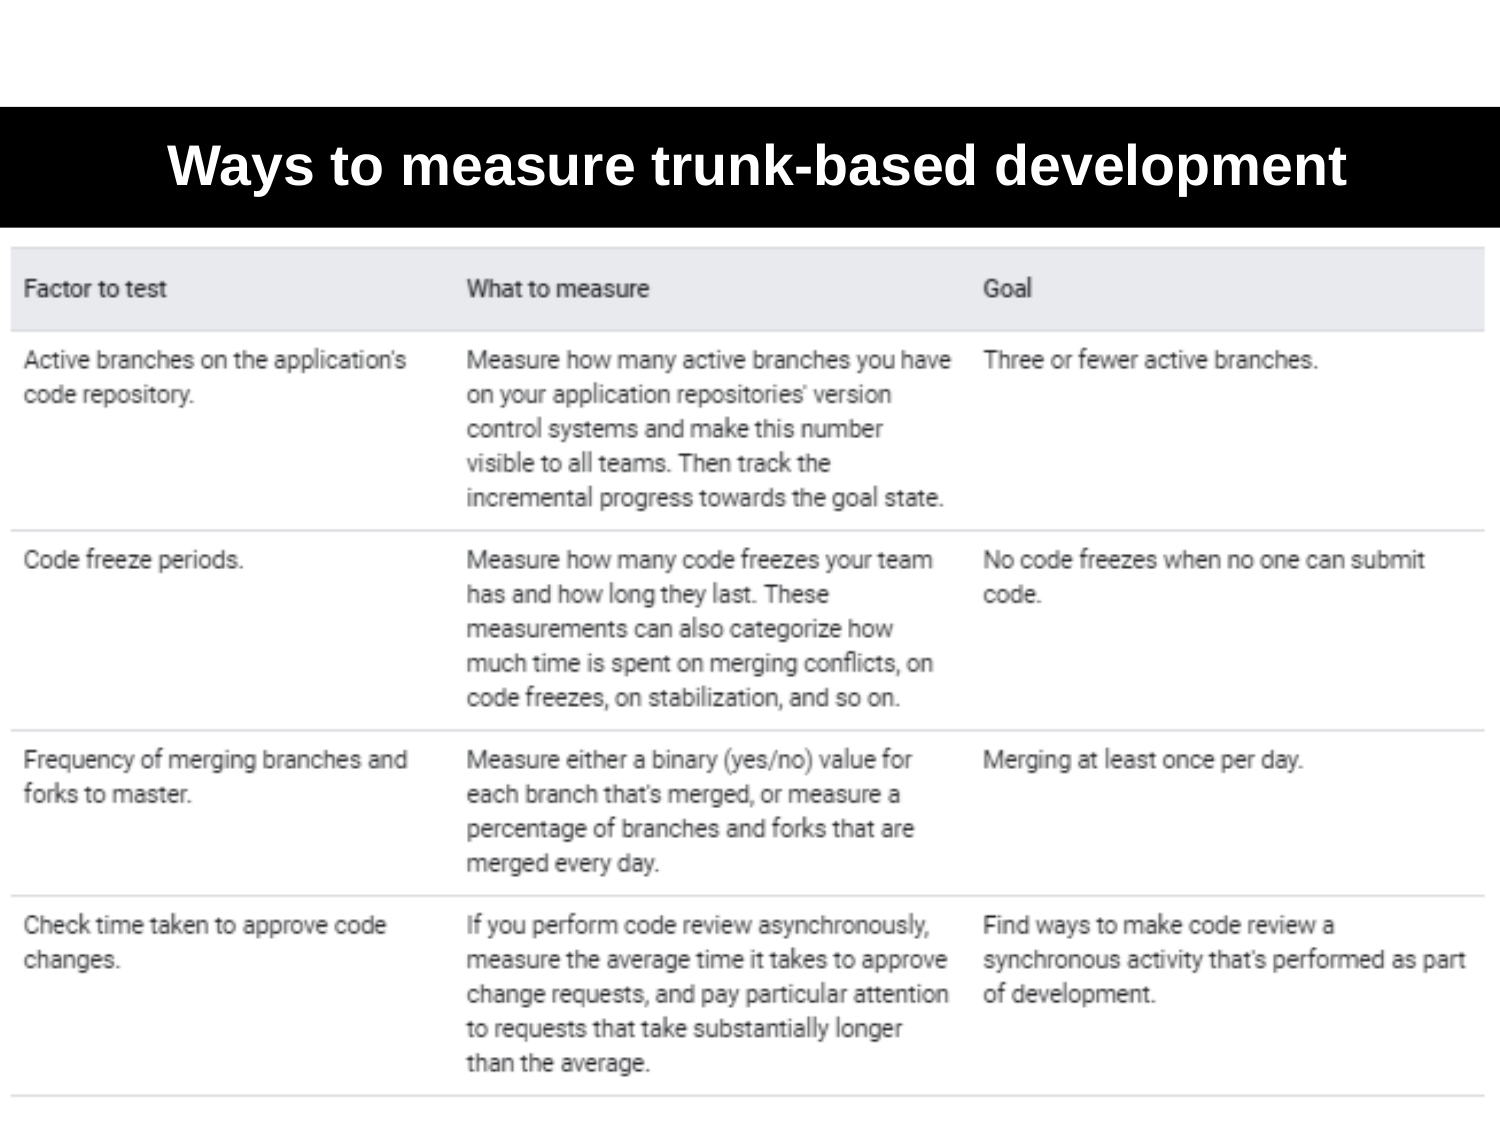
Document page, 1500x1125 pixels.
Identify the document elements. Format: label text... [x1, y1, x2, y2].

text_box [0, 105, 68, 228]
title Ways to measure trunk-based development [68, 105, 1448, 227]
text_box [1448, 105, 1500, 229]
picture [0, 228, 1499, 1109]
